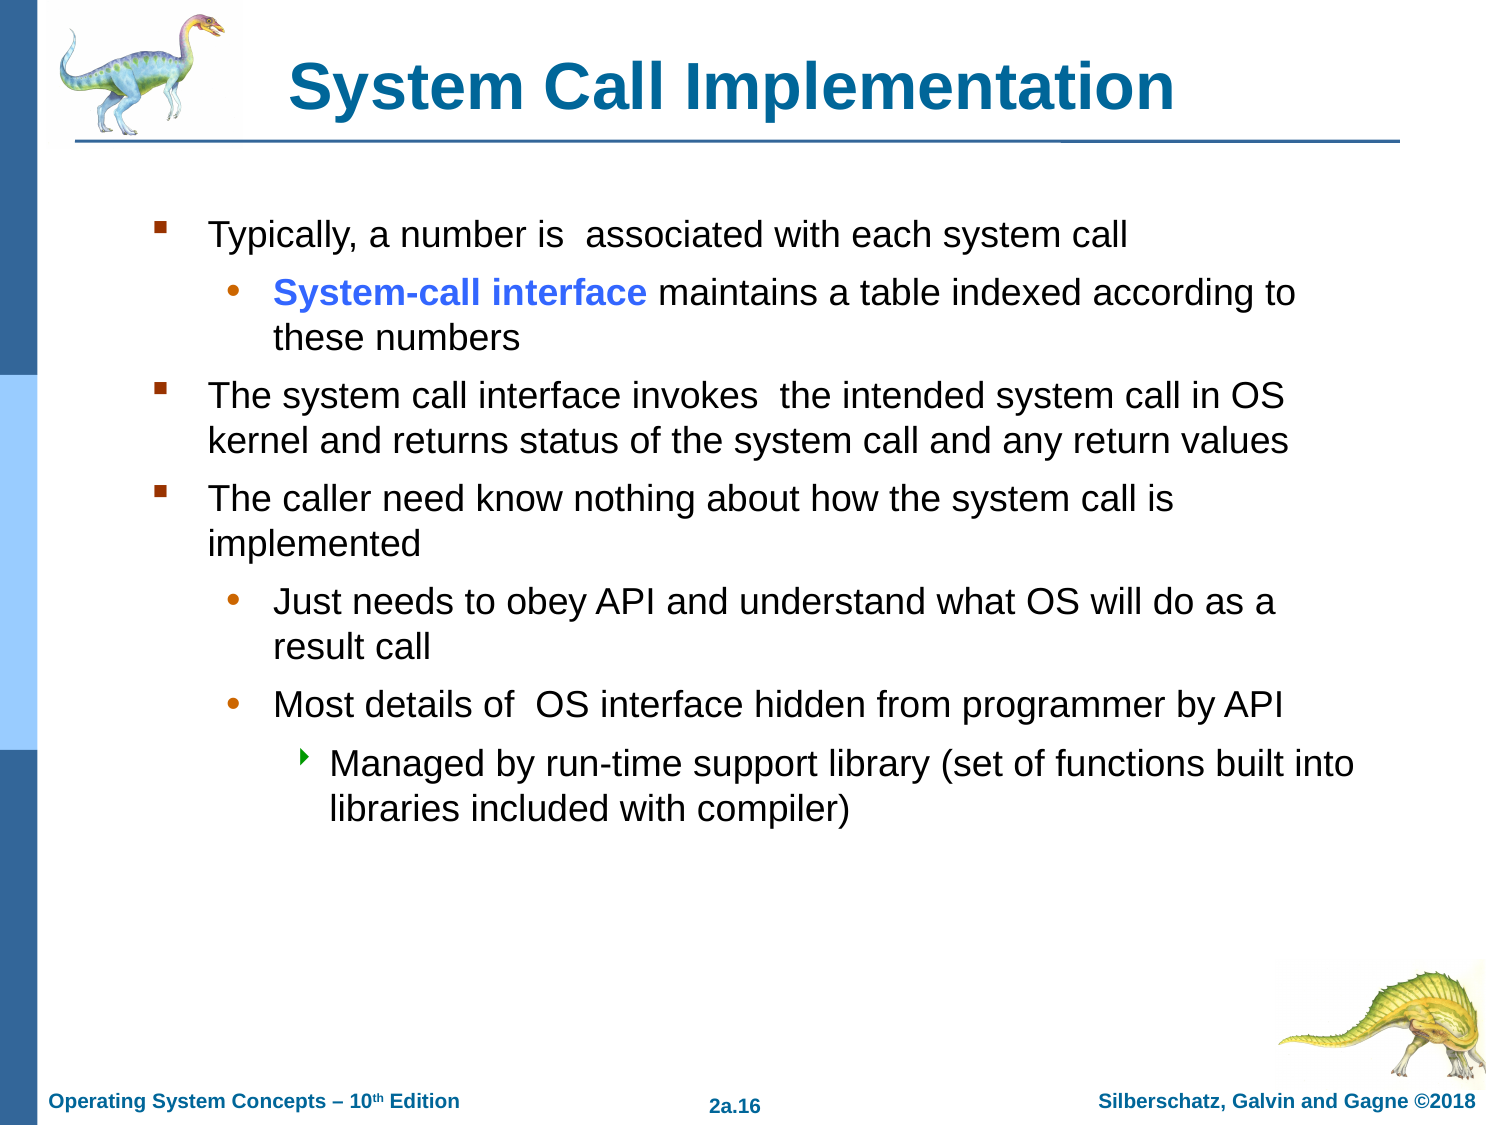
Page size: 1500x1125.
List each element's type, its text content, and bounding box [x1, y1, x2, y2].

picture [1275, 959, 1486, 1090]
picture [46, 0, 243, 149]
title System Call Implementation [77, 35, 1389, 131]
list Typically, a number is associated with each system call System-call interface maintains a table indexed according to these numbers The system call interface invokes the intended system call in OS kernel and returns status of the system call and any return values The caller need know nothing about how the system call is implemented Just needs to obey API and understand what OS will do as a result call Most details of OS interface hidden from programmer by API Managed by run-time support library (set of functions built into libraries included with compiler) [136, 202, 1389, 946]
